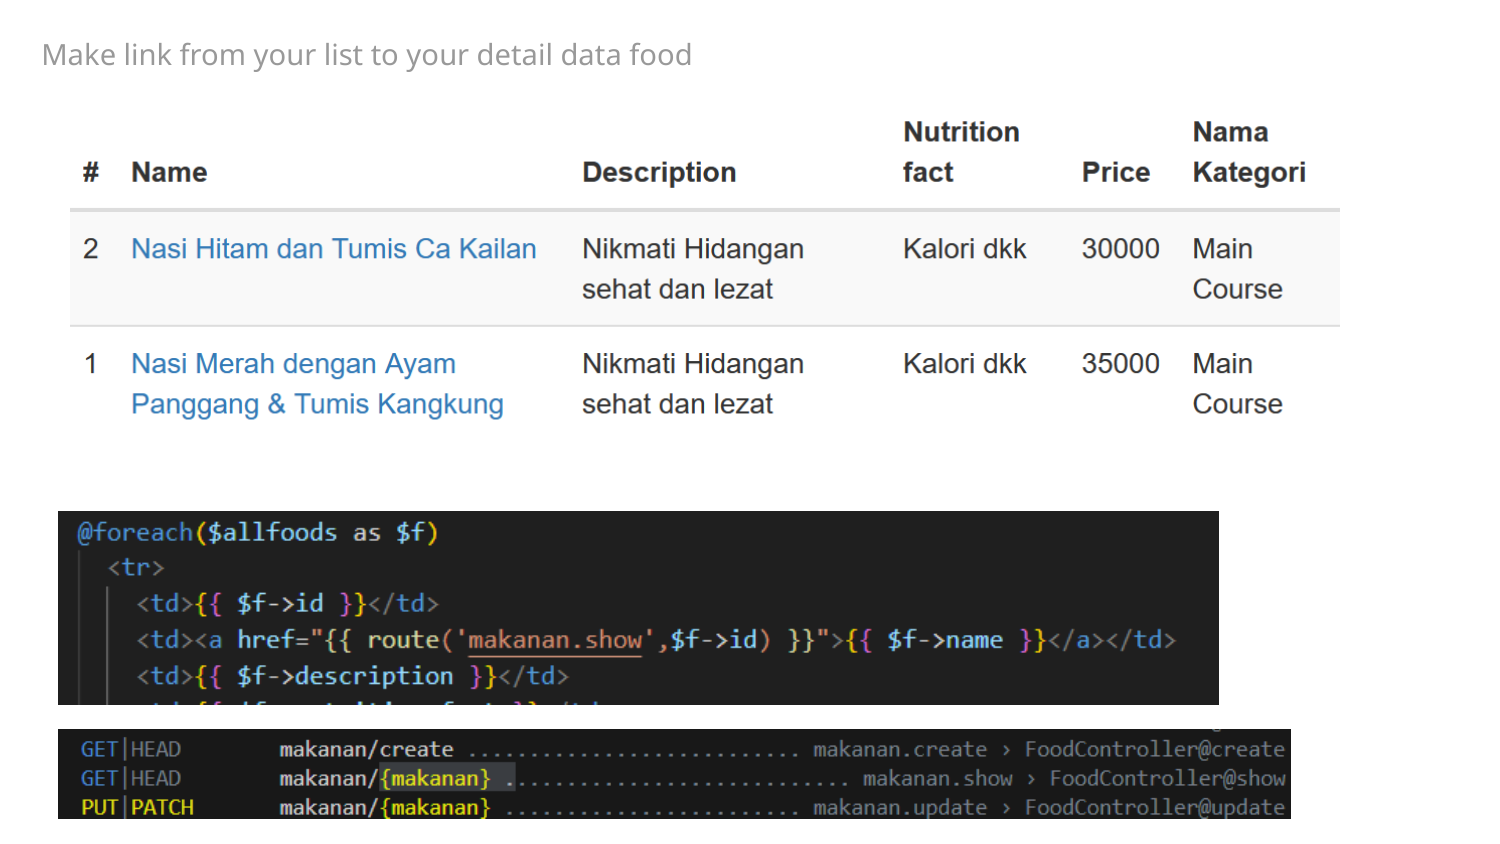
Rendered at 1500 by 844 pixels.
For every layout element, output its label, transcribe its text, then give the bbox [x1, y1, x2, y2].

picture [58, 728, 1291, 819]
picture [70, 80, 1340, 488]
text_box Make link from your list to your detail data food [26, 21, 1181, 129]
picture [58, 511, 1219, 705]
